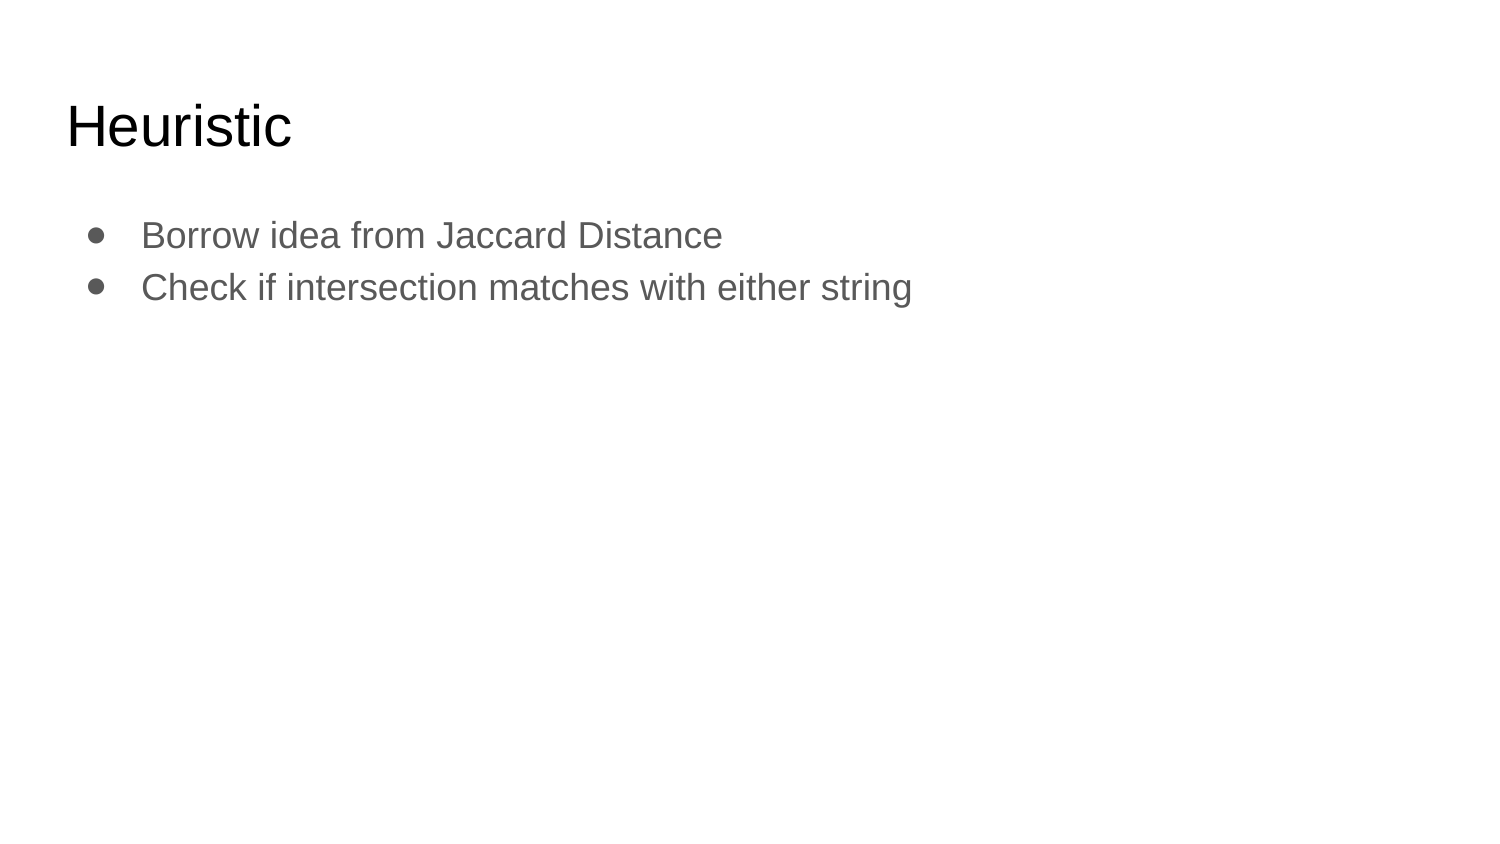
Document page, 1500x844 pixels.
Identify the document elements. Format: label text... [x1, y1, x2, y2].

title Heuristic [51, 72, 1449, 167]
list Borrow idea from Jaccard Distance Check if intersection matches with either string [51, 189, 1449, 750]
